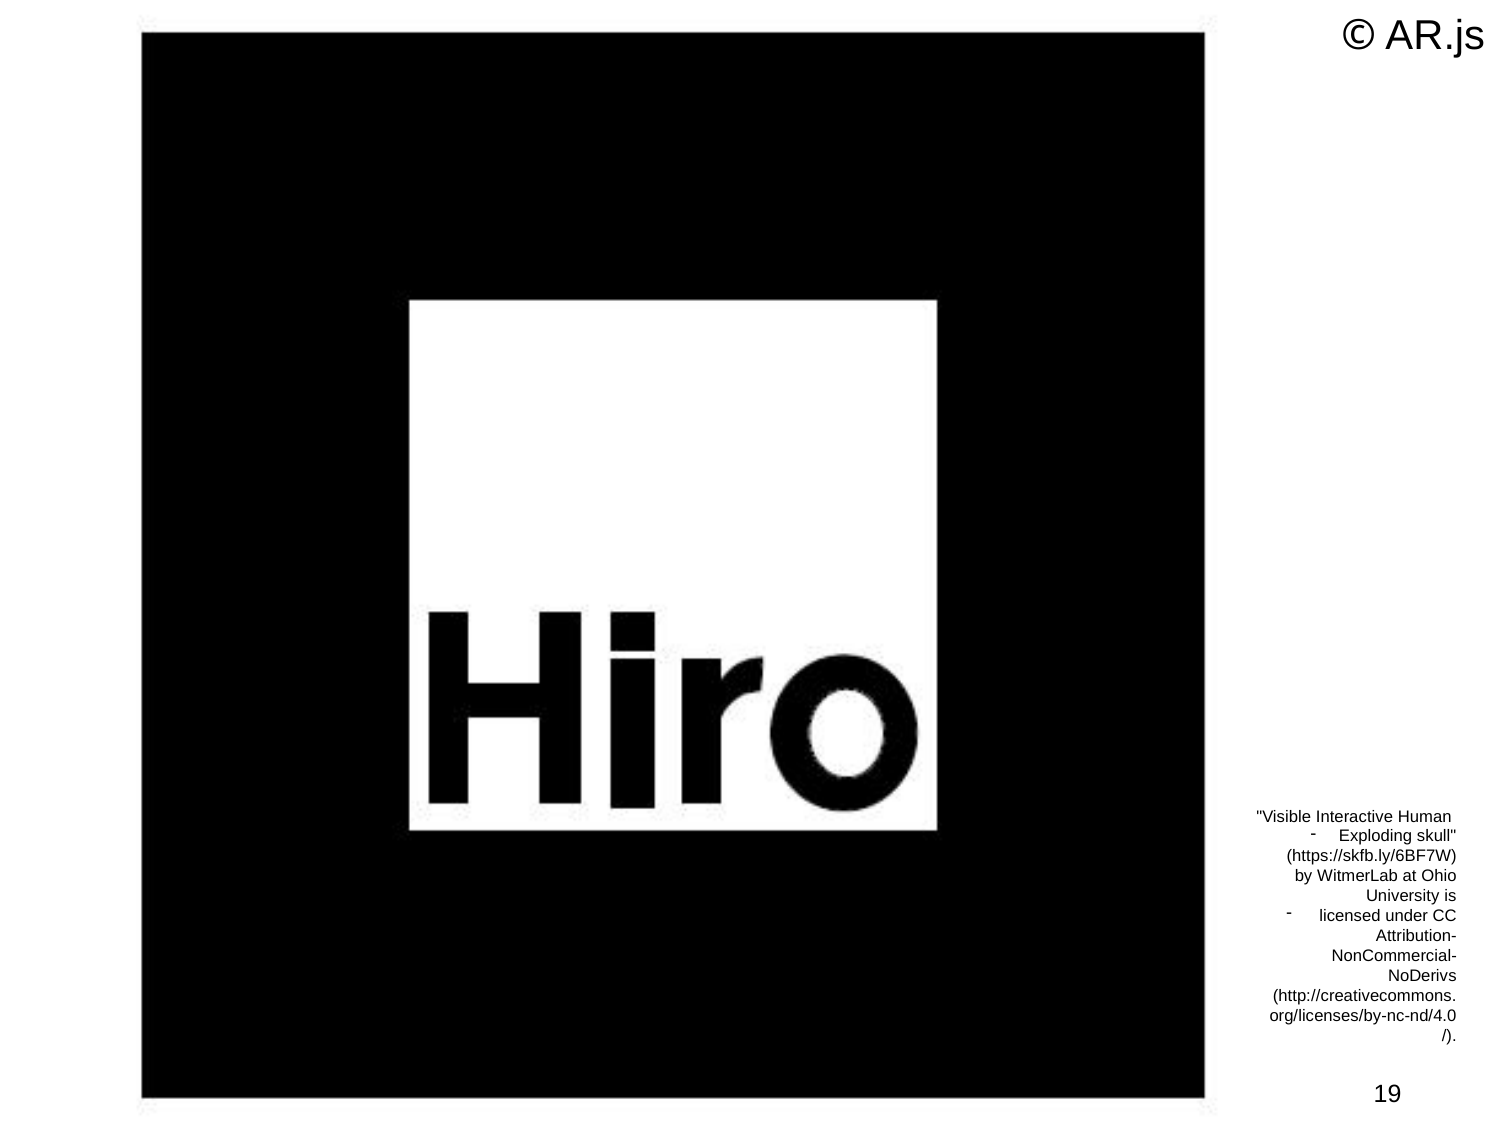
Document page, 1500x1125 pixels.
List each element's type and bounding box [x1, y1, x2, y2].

list [0, 0, 1500, 1125]
